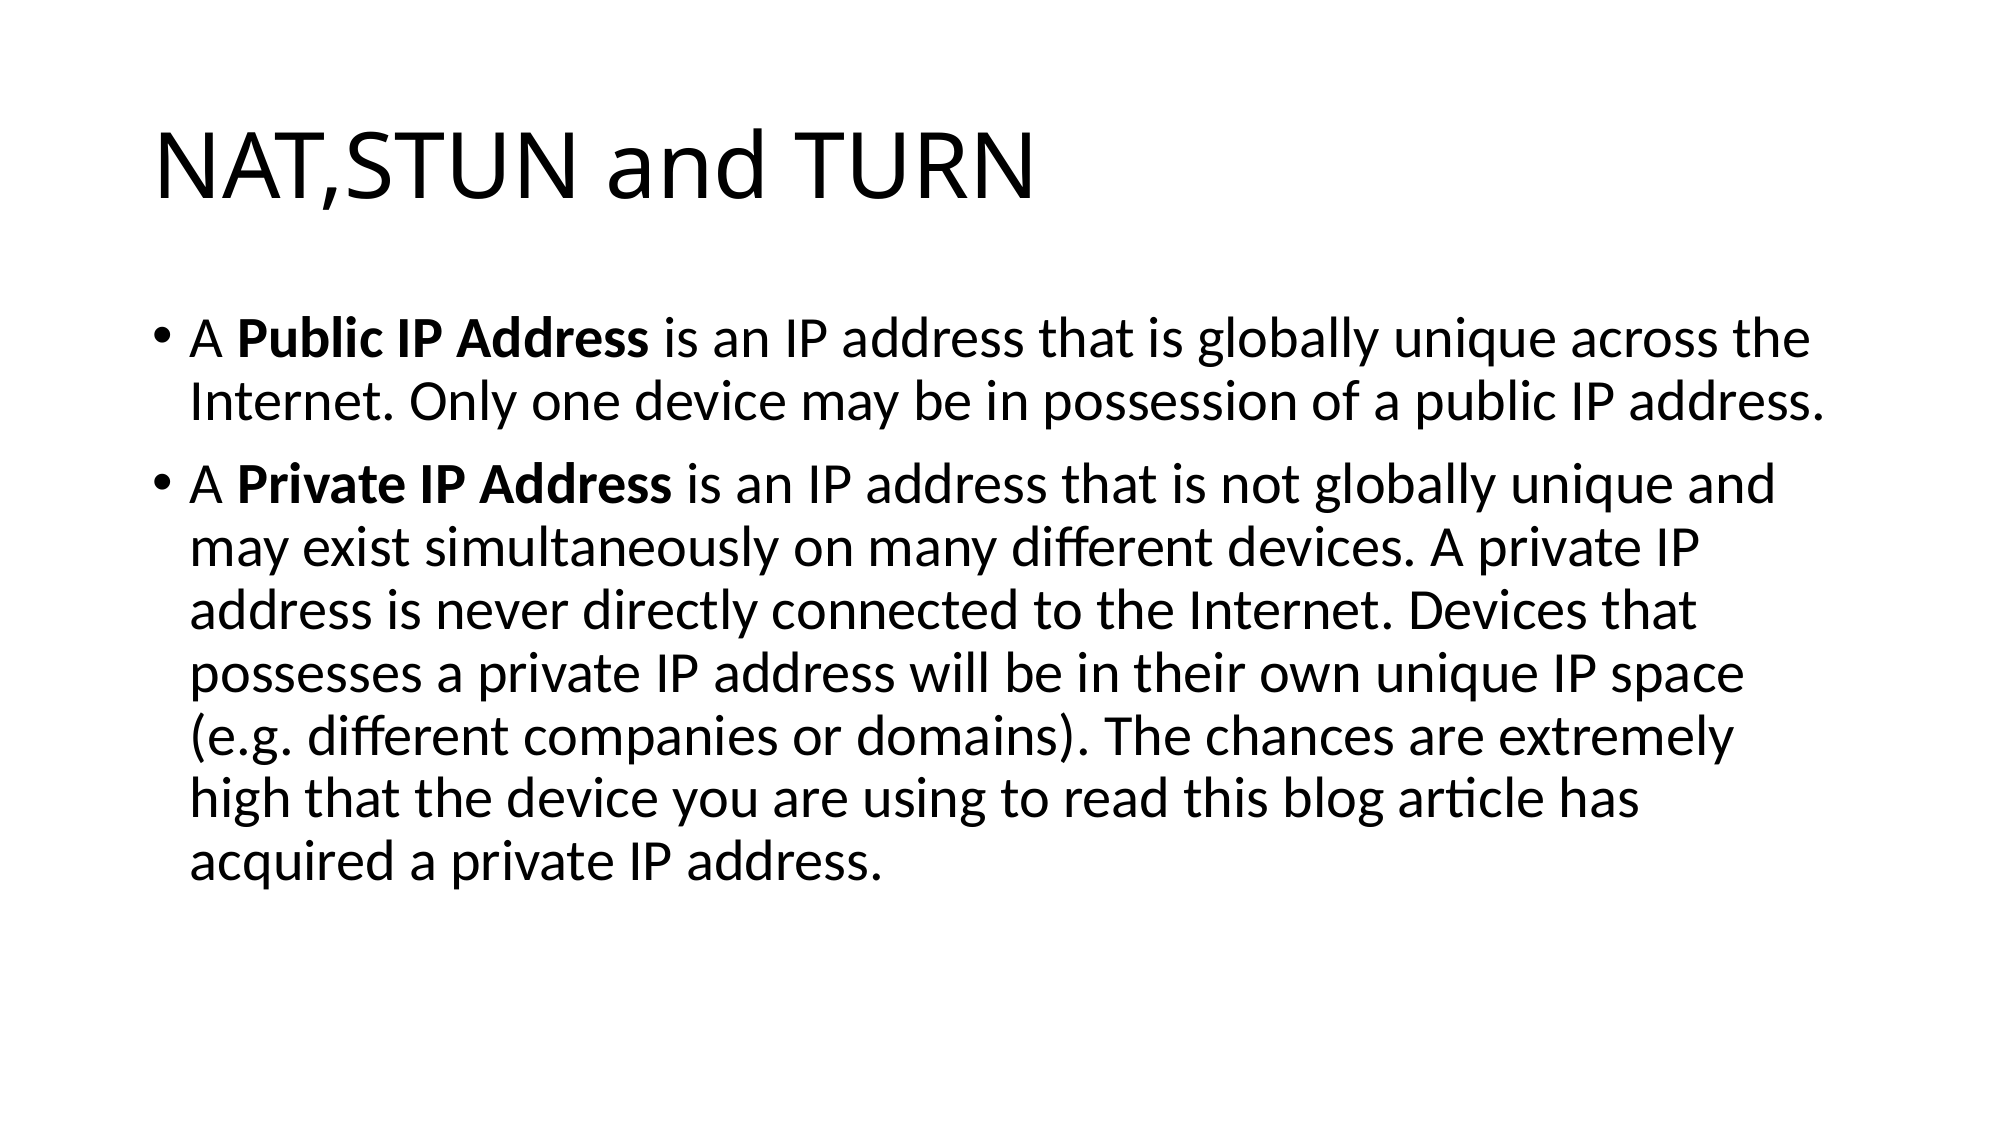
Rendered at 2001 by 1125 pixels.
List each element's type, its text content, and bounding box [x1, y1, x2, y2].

list A Public IP Address is an IP address that is globally unique across the Internet. Only one device may be in possession of a public IP address. A Private IP Address is an IP address that is not globally unique and may exist simultaneously on many different devices. A private IP address is never directly connected to the Internet. Devices that possesses a private IP address will be in their own unique IP space (e.g. different companies or domains). The chances are extremely high that the device you are using to read this blog article has acquired a private IP address. [137, 299, 1863, 1014]
title NAT,STUN and TURN [137, 59, 1863, 278]
